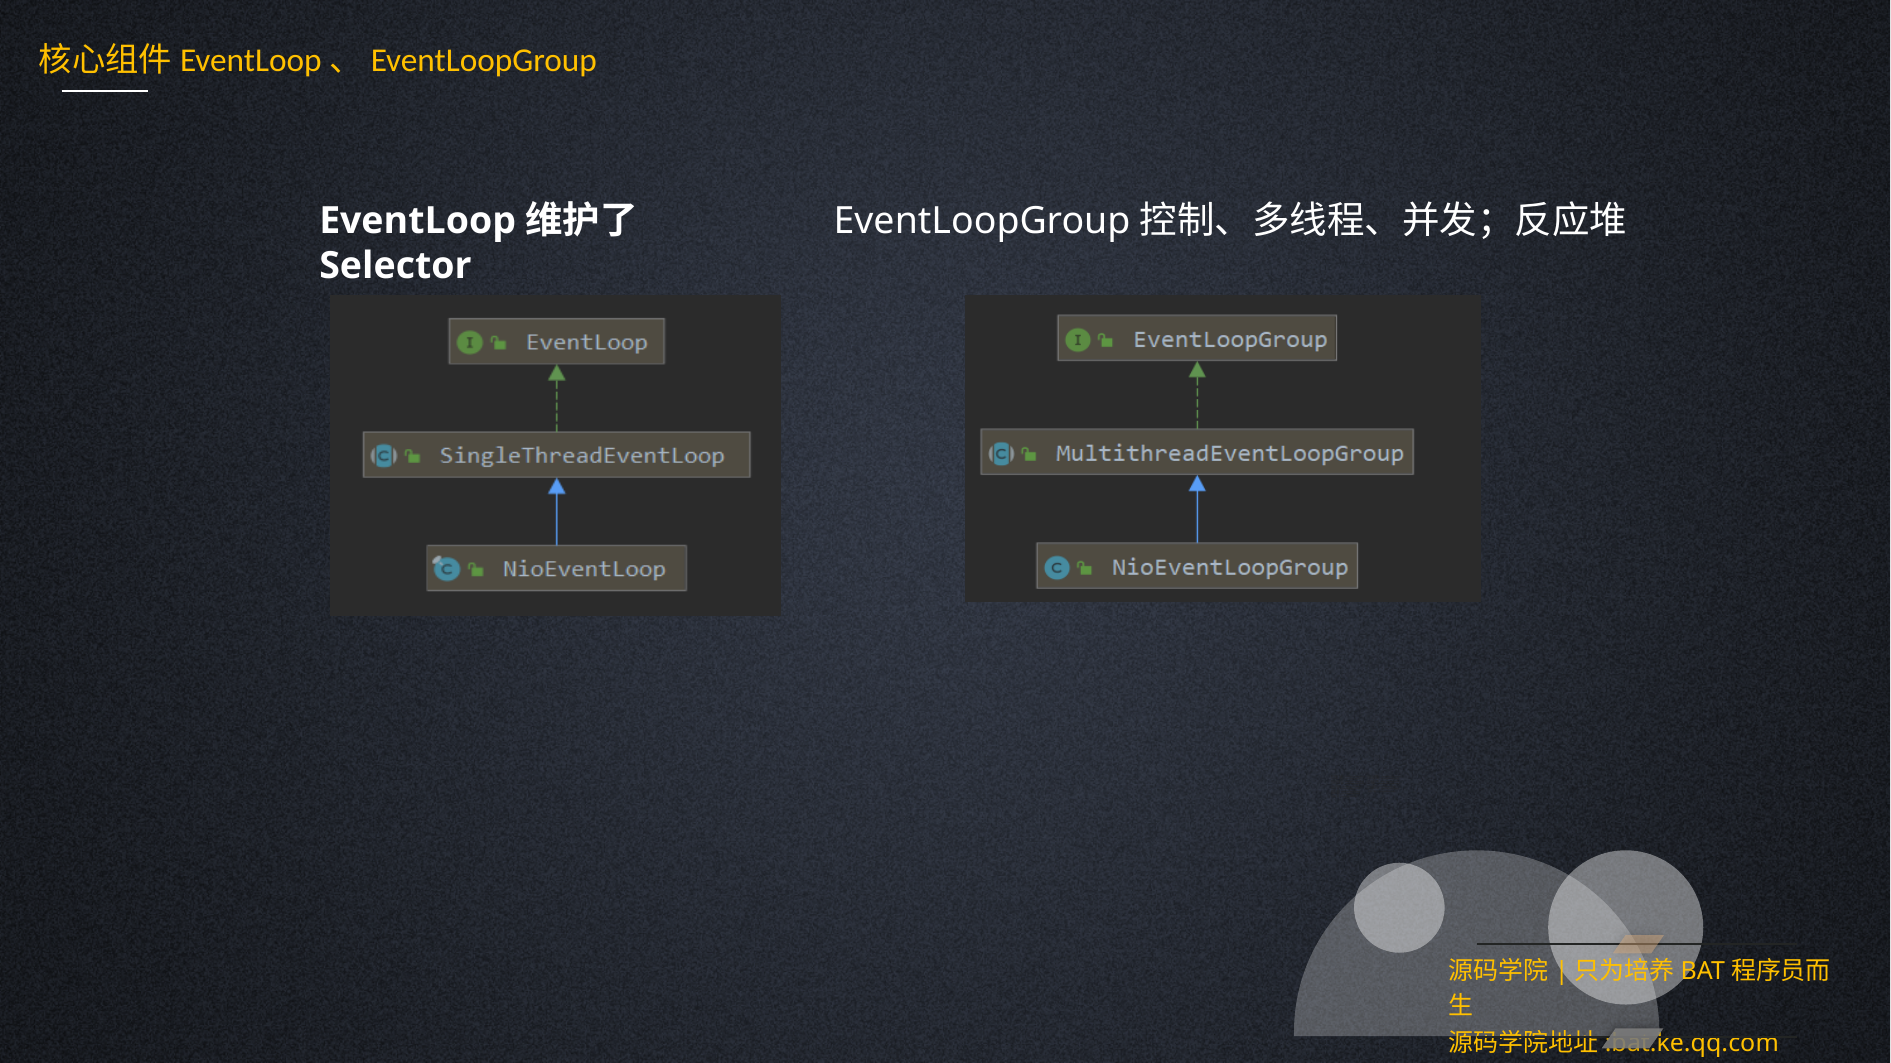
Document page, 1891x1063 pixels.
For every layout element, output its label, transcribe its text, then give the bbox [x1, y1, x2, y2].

text_box EventLoopGroup控制、多线程、并发；反应堆 [818, 188, 1662, 248]
text_box [1599, 1047, 1653, 1051]
picture [0, 0, 1891, 1063]
text_box EventLoop维护了Selector [304, 188, 807, 293]
text_box 源码学院|只为培养BAT程序员而生 源码学院地址:bat.ke.qq.com [1434, 940, 1849, 1063]
text_box [1607, 1026, 1666, 1036]
text_box [1617, 932, 1666, 943]
text_box [1546, 848, 1706, 940]
text_box [1408, 848, 1568, 940]
text_box [1291, 895, 1434, 1039]
text_box [1351, 860, 1447, 955]
text_box 核心组件EventLoop、EventLoopGroup [24, 30, 612, 85]
